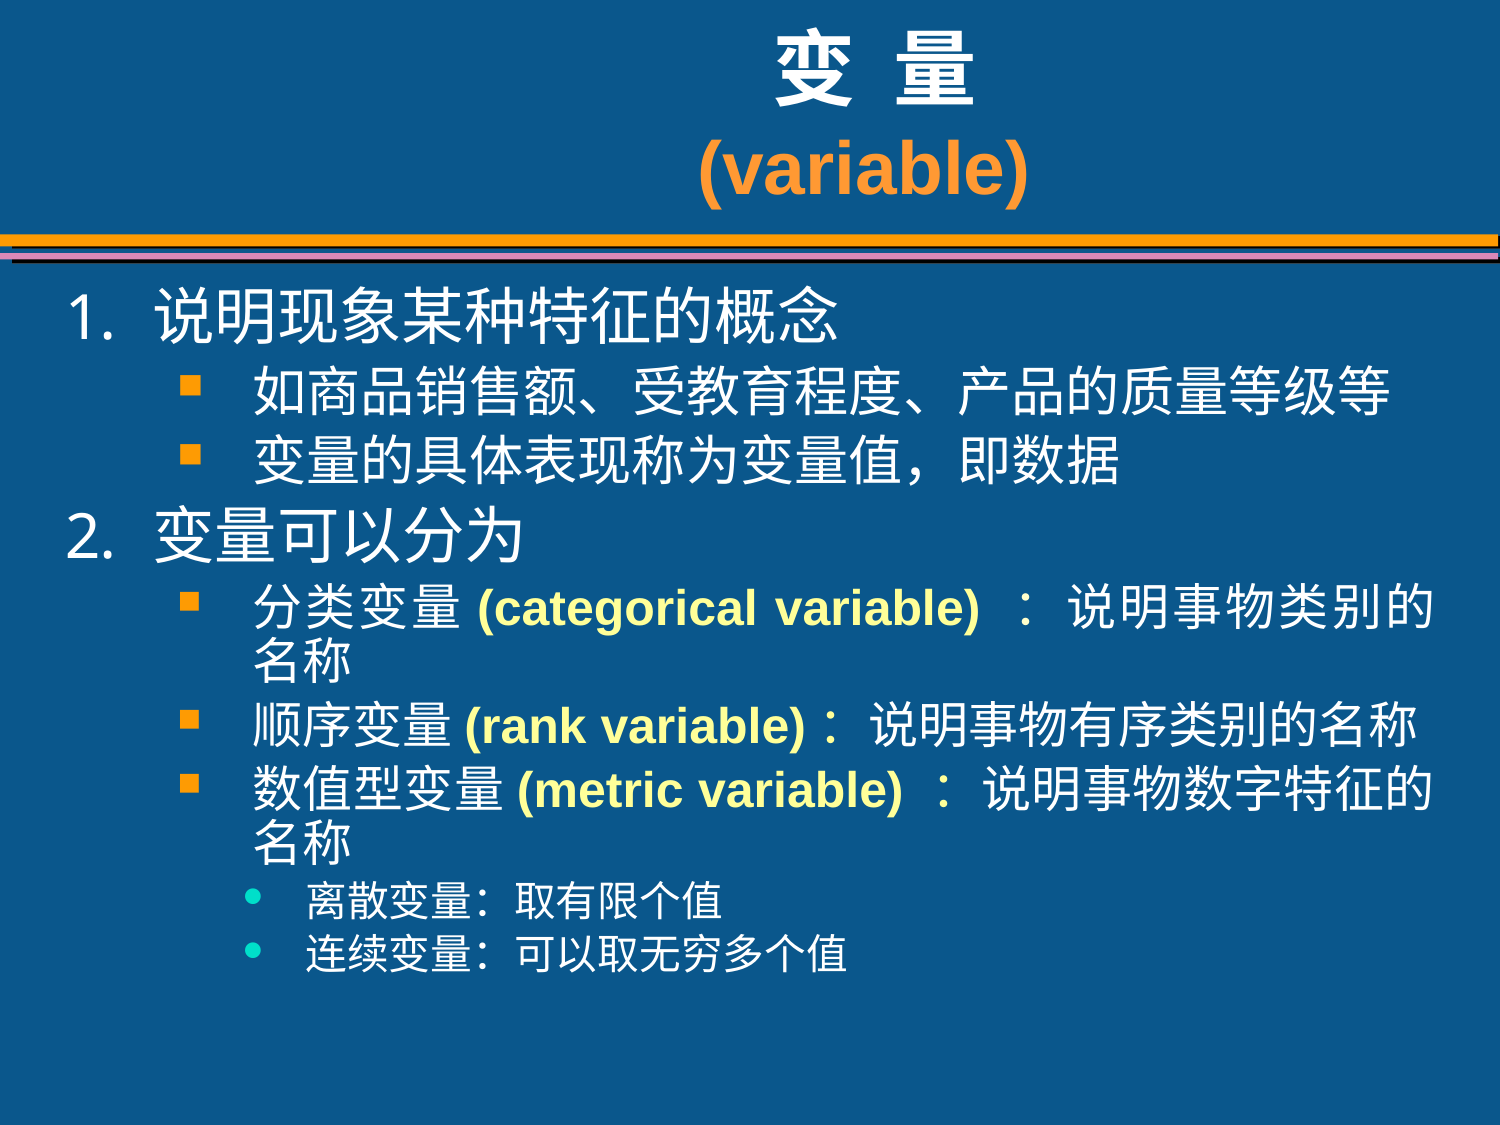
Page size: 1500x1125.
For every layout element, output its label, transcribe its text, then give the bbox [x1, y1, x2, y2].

title 变 量 (variable) [324, 24, 1425, 213]
list 说明现象某种特征的概念 如商品销售额、受教育程度、产品的质量等级等 变量的具体表现称为变量值，即数据 变量可以分为 分类变量(categorical variable) ：说明事物类别的名称 顺序变量(rank variable)：说明事物有序类别的名称 数值型变量(metric variable) ：说明事物数字特征的名称 离散变量：取有限个值 连续变量：可以取无穷多个值 [50, 278, 1450, 1050]
